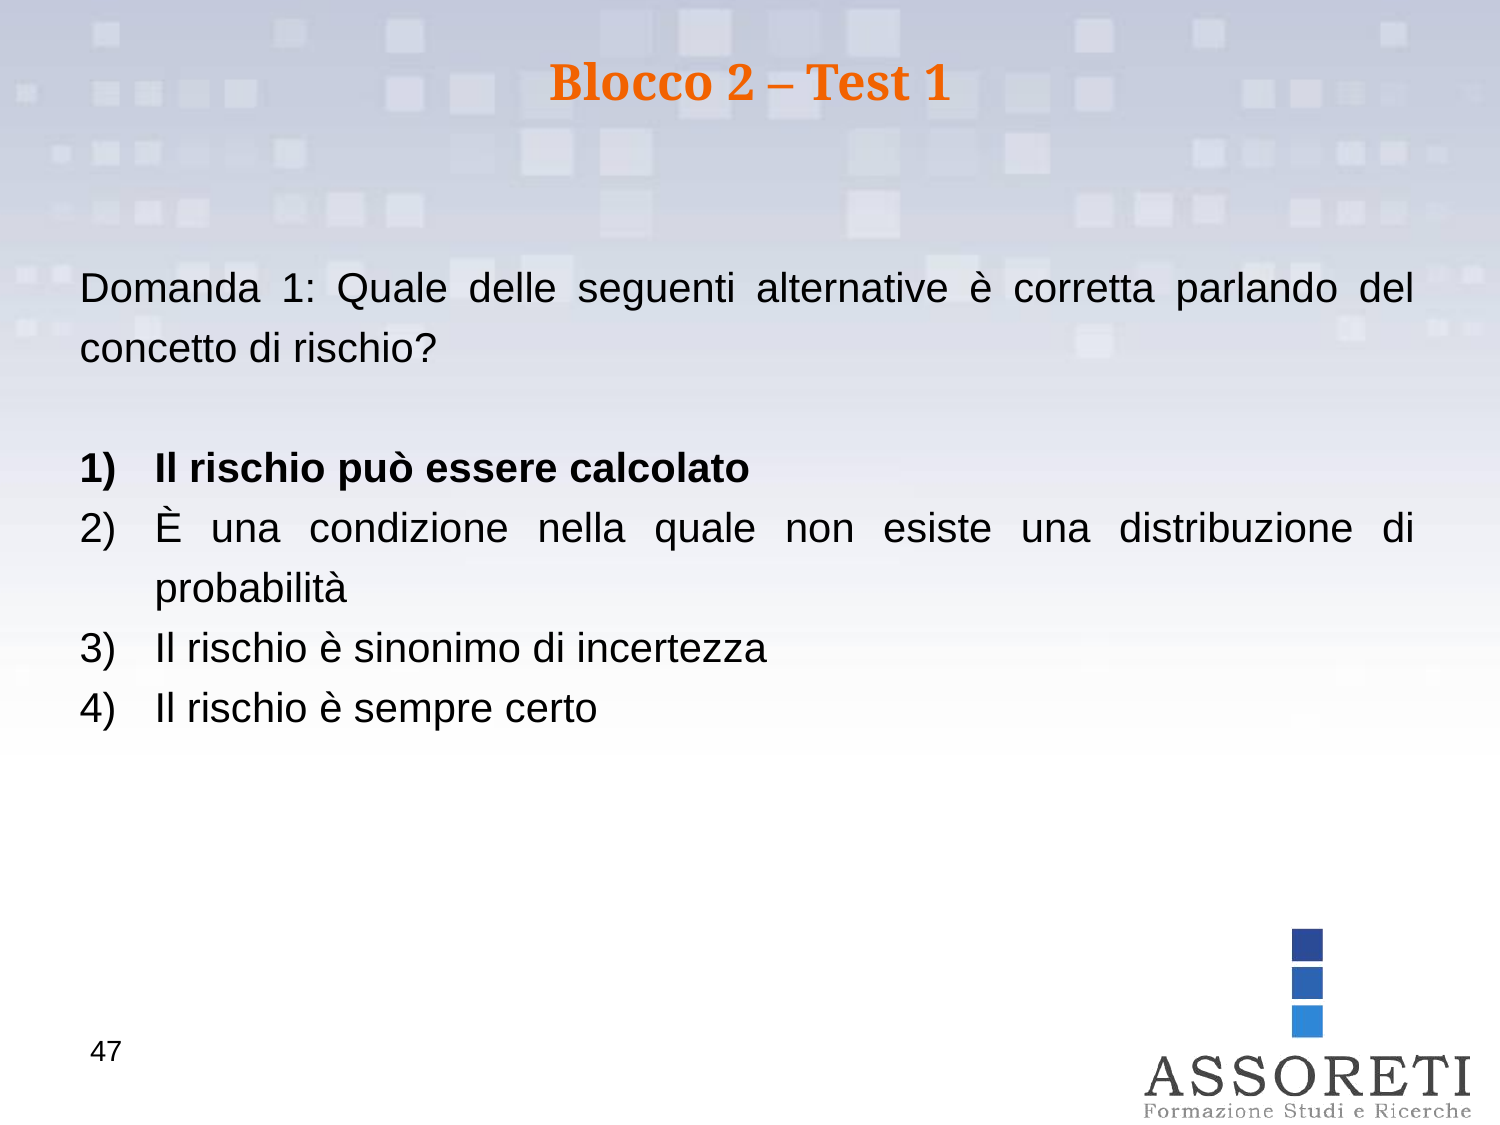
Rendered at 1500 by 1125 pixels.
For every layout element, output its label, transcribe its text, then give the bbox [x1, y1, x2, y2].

text_box Blocco 2 – Test 1 [72, 42, 1431, 118]
picture [0, 0, 1500, 1125]
text_box Domanda 1: Quale delle seguenti alternative è corretta parlando del concetto di rischio? Il rischio può essere calcolato È una condizione nella quale non esiste una distribuzione di probabilità Il rischio è sinonimo di incertezza Il rischio è sempre certo [64, 243, 1431, 799]
slide_number 47 [74, 1024, 426, 1103]
